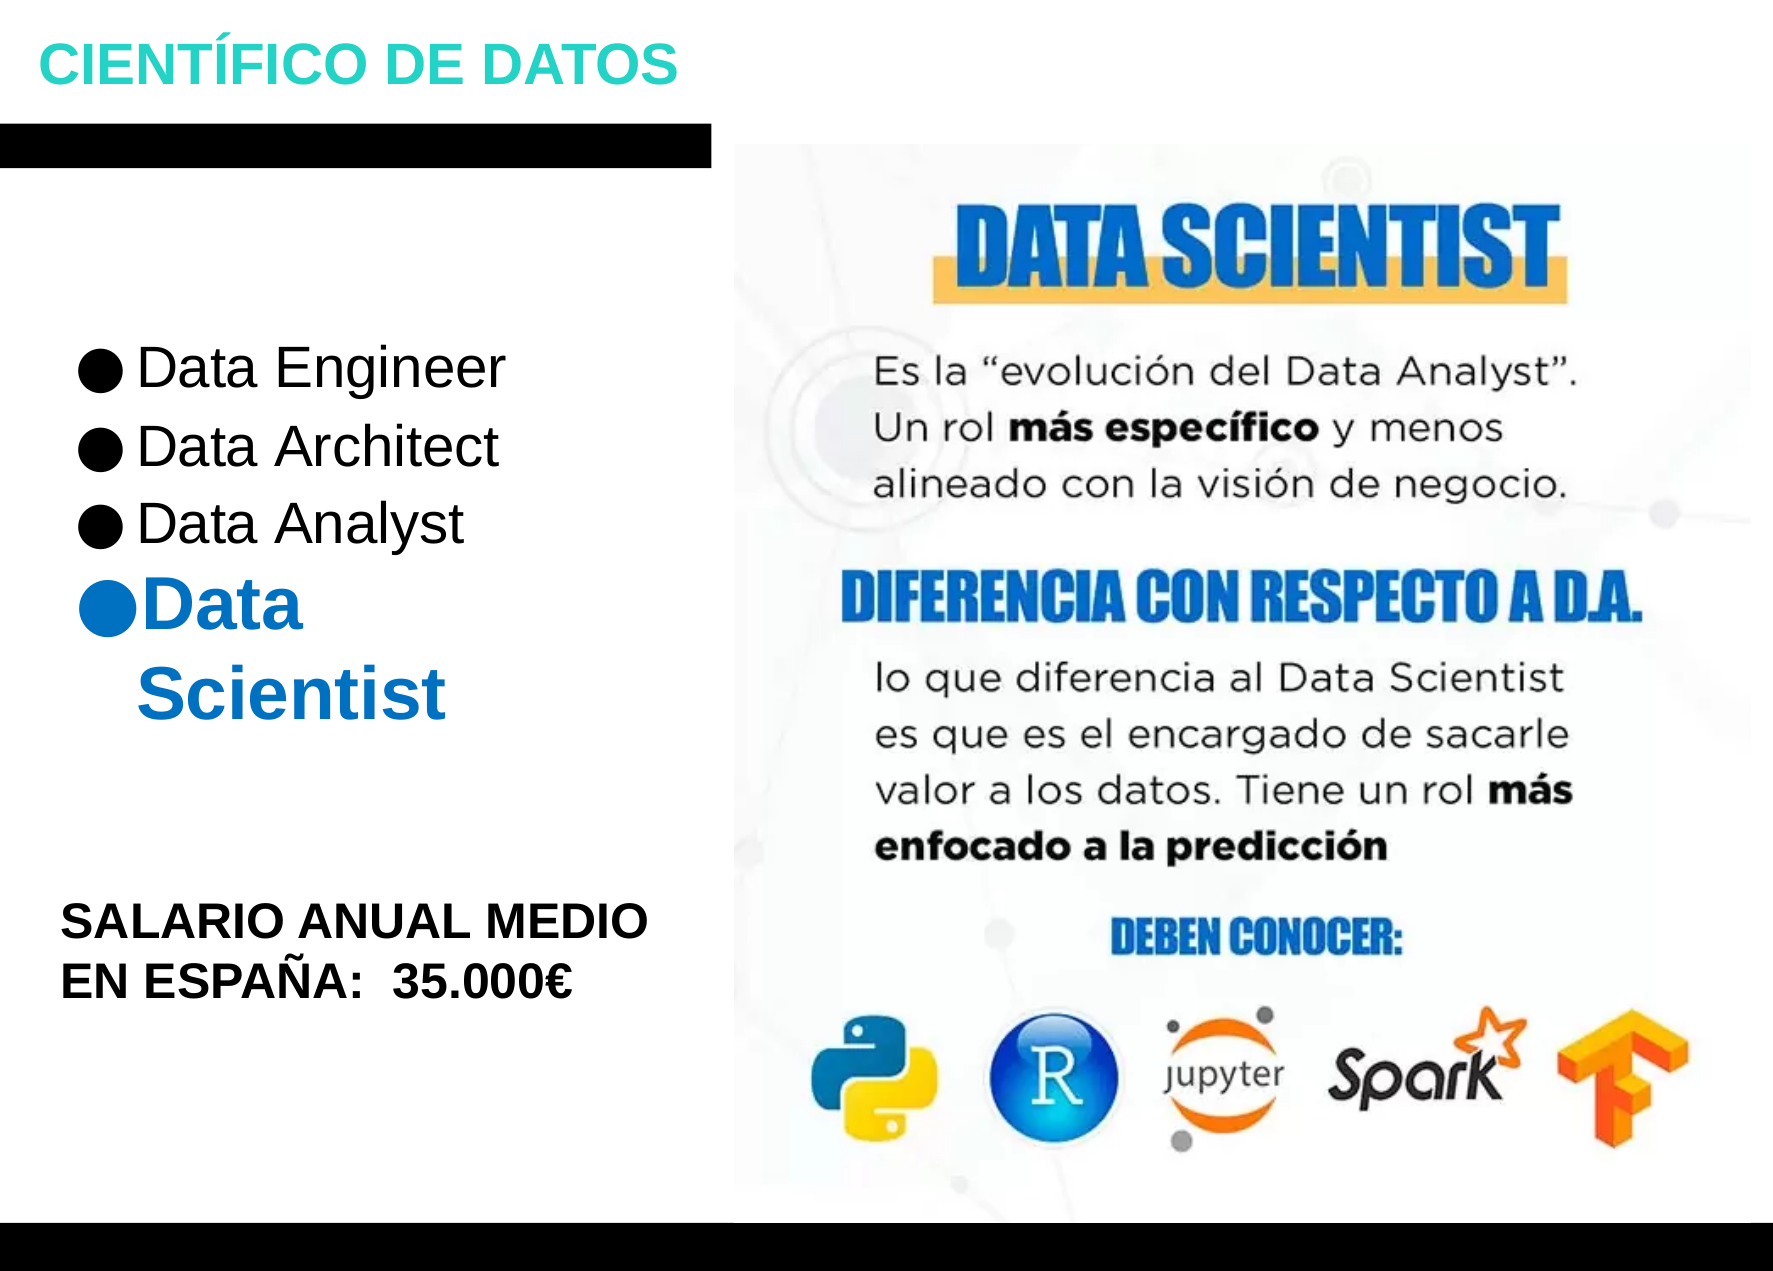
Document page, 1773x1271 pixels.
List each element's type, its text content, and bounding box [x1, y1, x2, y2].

text_box SALARIO ANUAL MEDIO EN ESPAÑA: 35.000€ [46, 881, 676, 1017]
text_box [0, 122, 713, 170]
text_box [348, 0, 499, 98]
title CIENTÍFICO DE DATOS [23, 18, 1462, 119]
picture [733, 144, 1751, 1224]
text_box Data Engineer Data Architect Data Analyst Data Scientist [73, 320, 617, 735]
